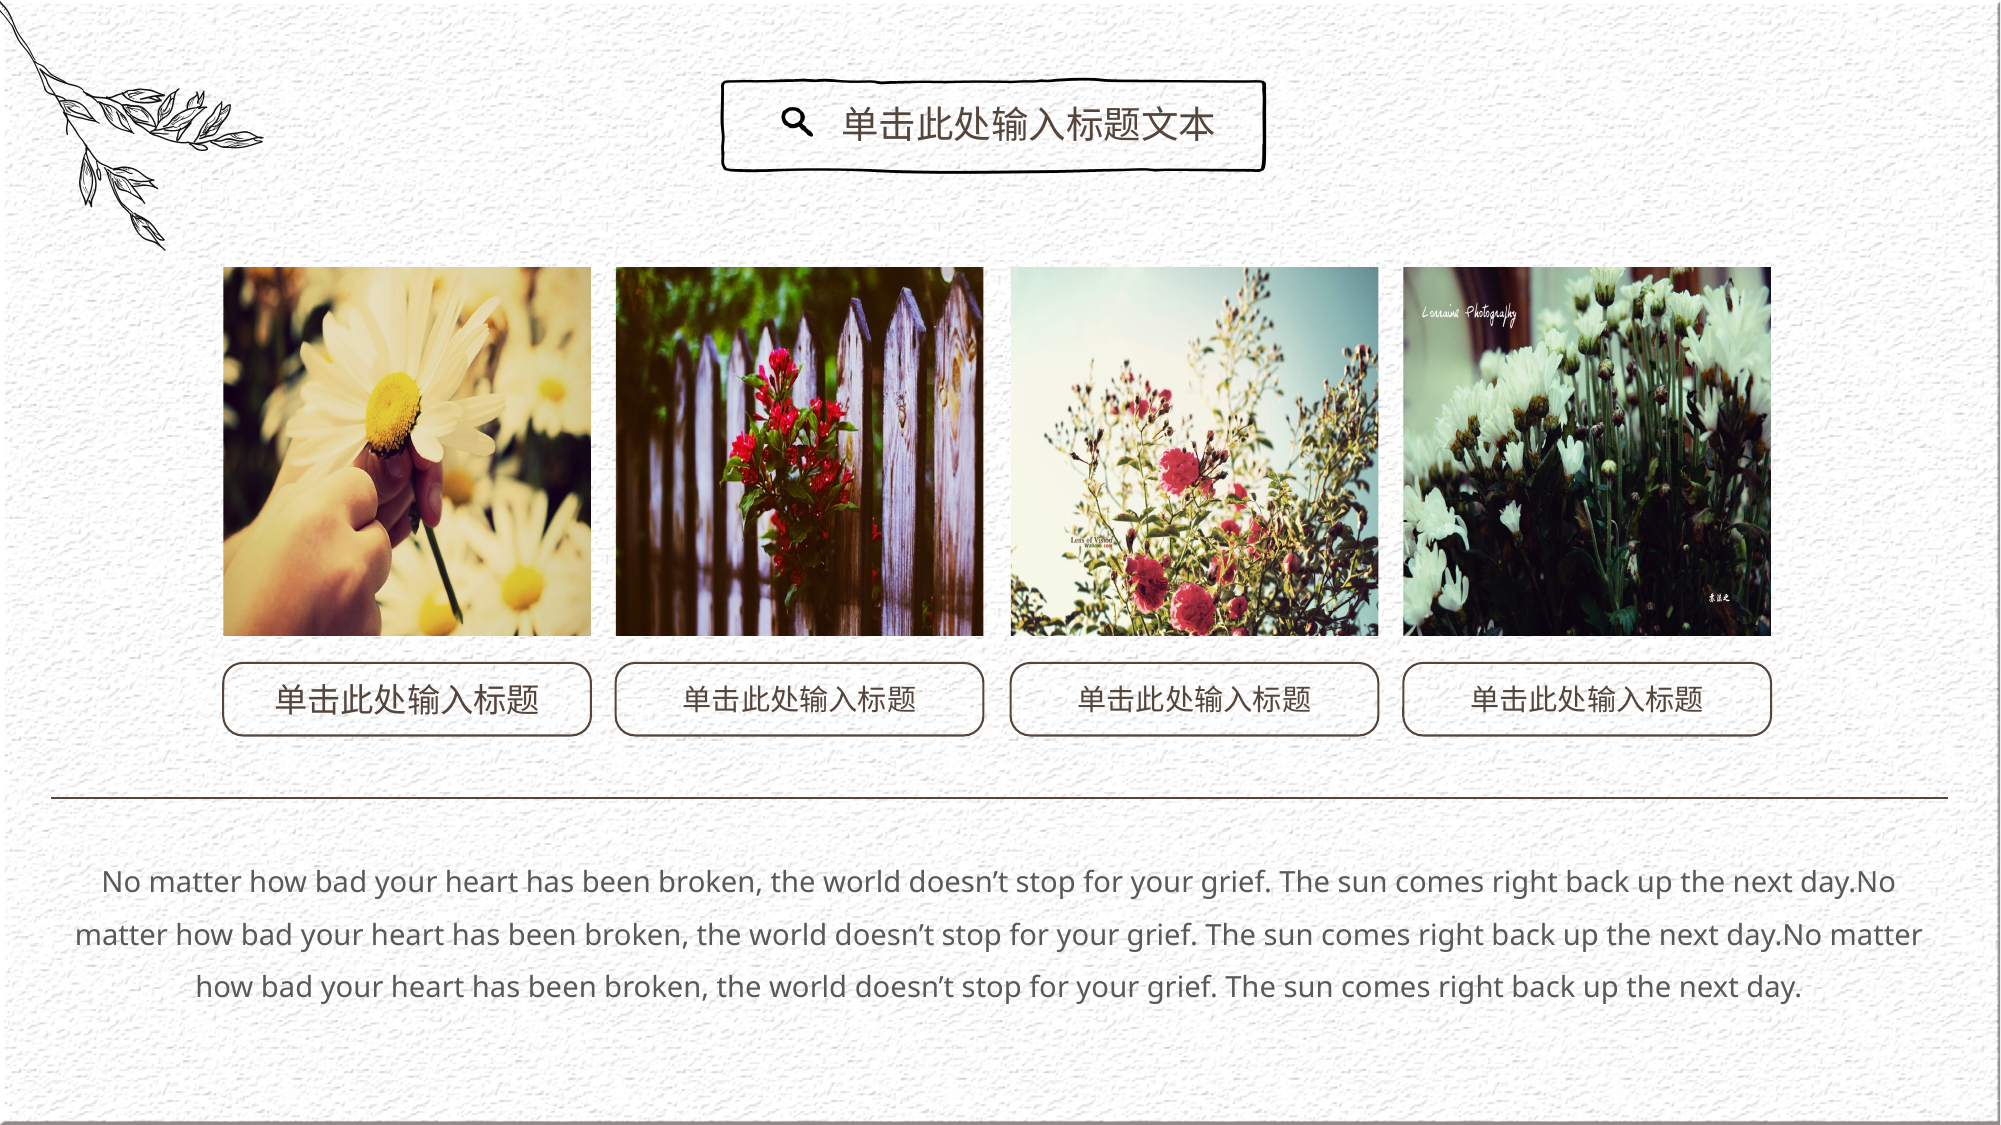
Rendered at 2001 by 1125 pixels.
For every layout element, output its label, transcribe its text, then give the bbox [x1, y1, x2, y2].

picture [0, 0, 2001, 1125]
text_box 单击此处输入标题 [222, 661, 592, 737]
text_box [1010, 267, 1379, 636]
text_box [615, 267, 984, 636]
text_box 单击此处输入标题 [614, 661, 985, 737]
text_box 单击此处输入标题 [1402, 661, 1773, 737]
text_box 单击此处输入标题 [1009, 661, 1380, 737]
text_box [222, 267, 592, 636]
text_box No matter how bad your heart has been broken, the world doesn’t stop for your grief. The sun comes right back up the next day.No matter how bad your heart has been broken, the world doesn’t stop for your grief. The sun comes right back up the next day.No matter how bad your heart has been broken, the world doesn’t stop for your grief. The sun comes right back up the next day. [50, 838, 1949, 1011]
text_box [1402, 267, 1772, 636]
